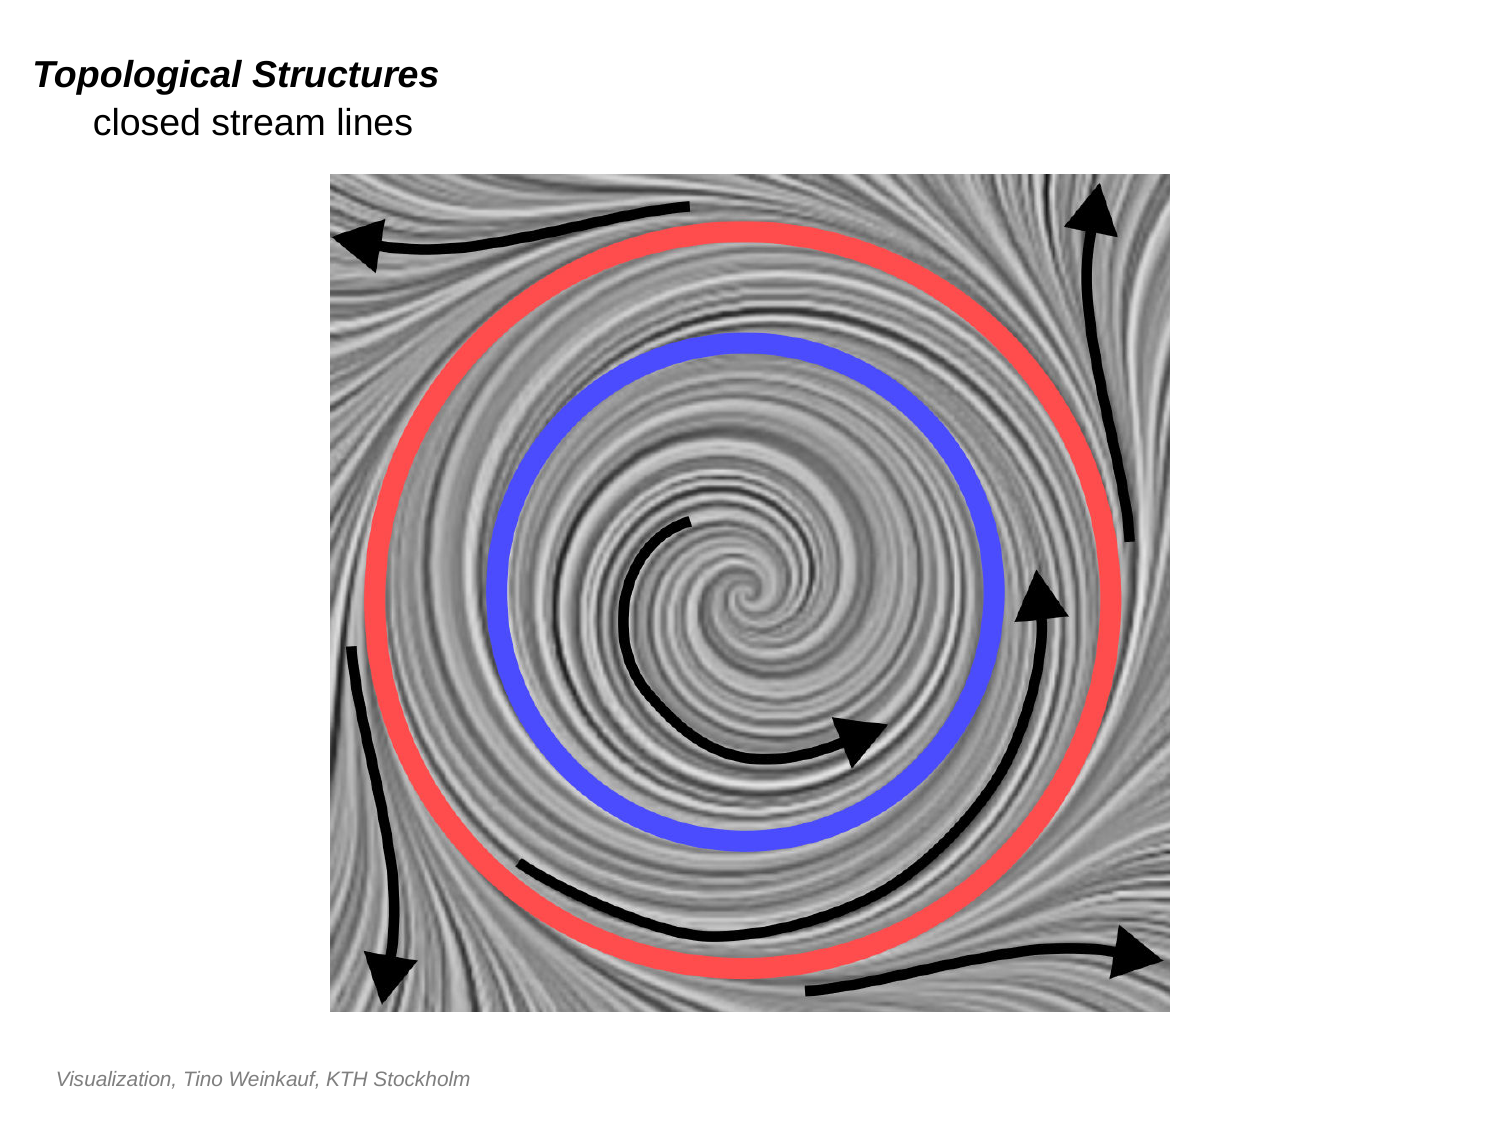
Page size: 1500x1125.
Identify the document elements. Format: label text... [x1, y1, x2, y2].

picture [330, 174, 1170, 1012]
text_box Topological Structures [17, 42, 489, 103]
text_box closed stream lines [78, 90, 429, 150]
